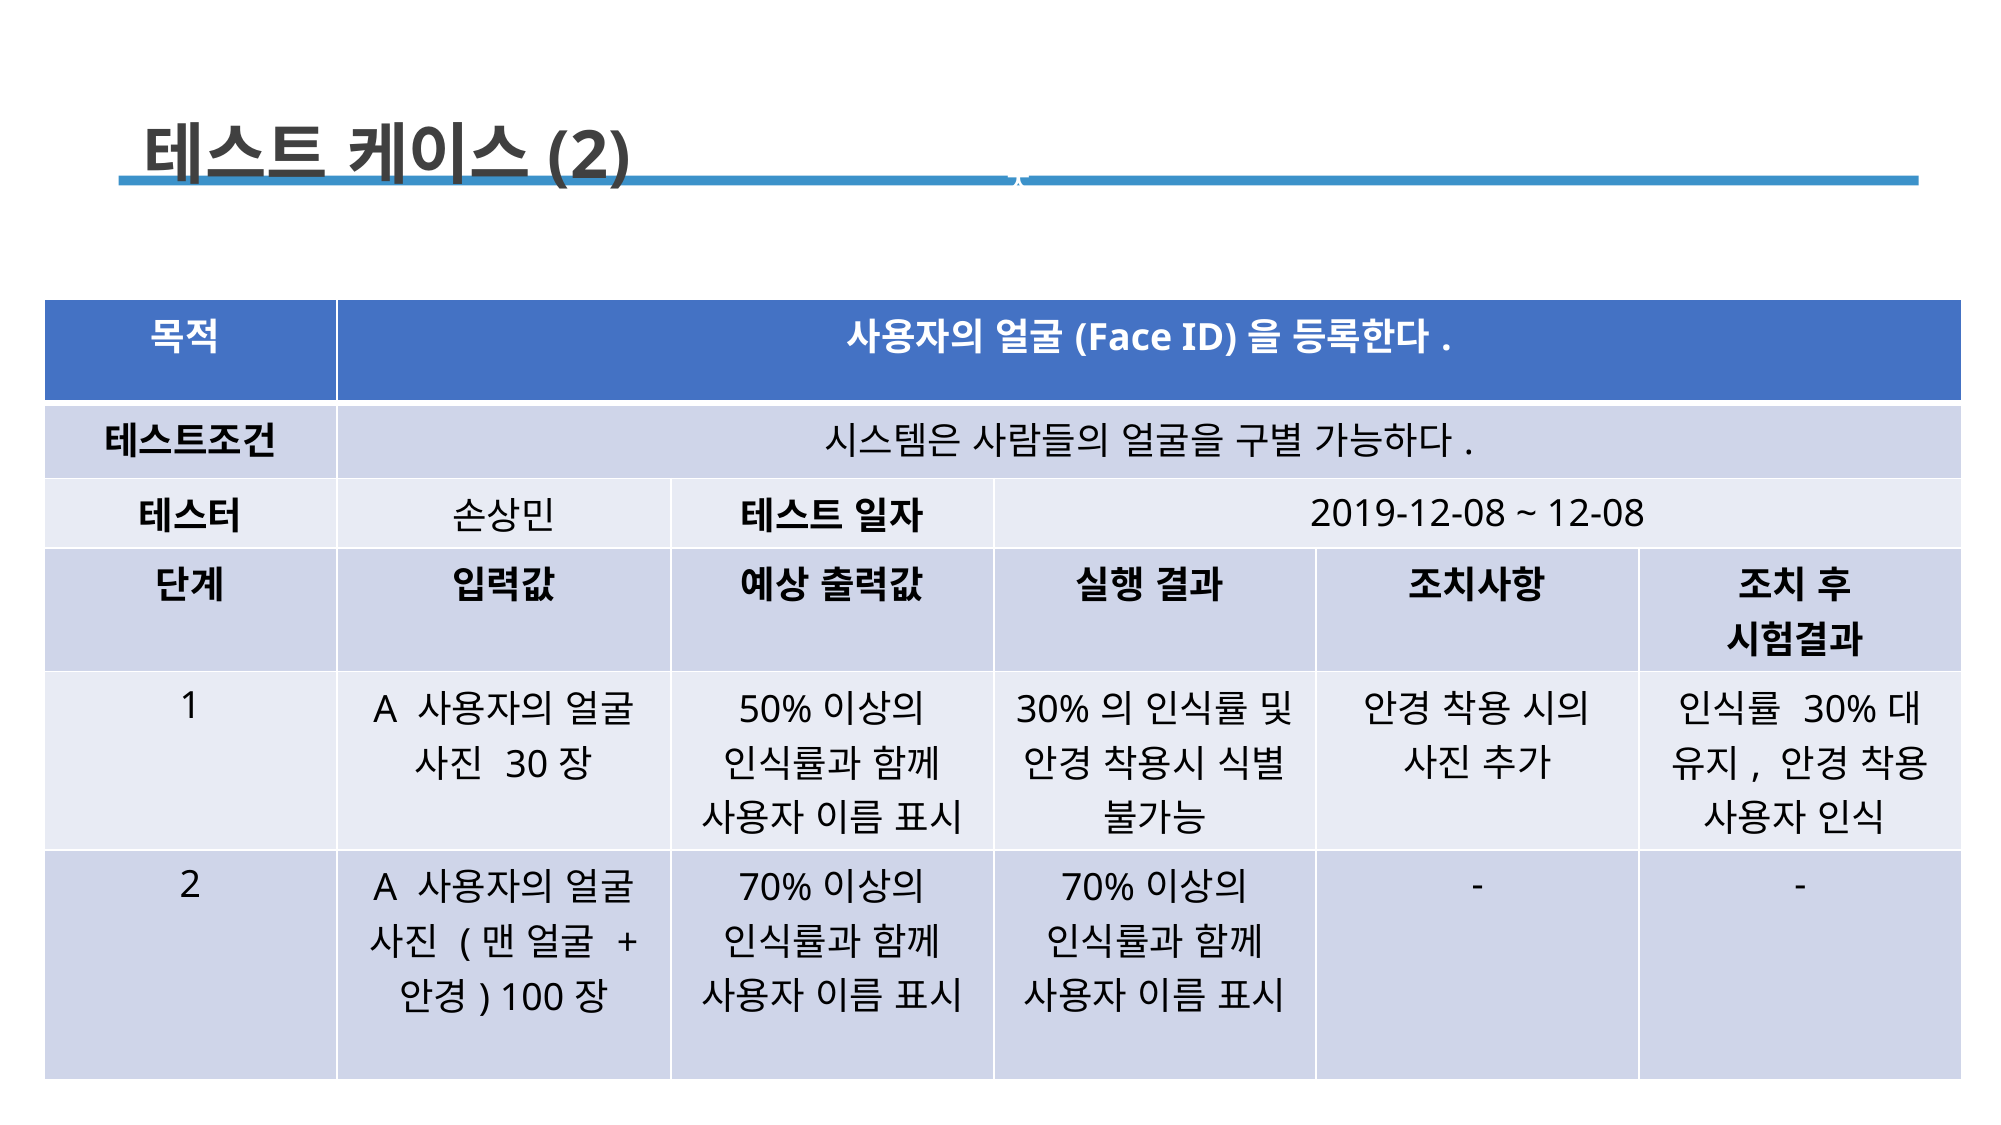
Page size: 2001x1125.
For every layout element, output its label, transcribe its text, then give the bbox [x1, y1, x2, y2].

table_cell - [1640, 851, 1961, 1079]
table_cell 30%의 인식률 및 안경 착용시 식별 불가능 [995, 672, 1315, 849]
table_cell 2 [45, 851, 336, 1079]
table_cell 인식률 30%대 유지, 안경 착용 사용자 인식 [1640, 672, 1961, 849]
table_cell 70%이상의 인식률과 함께 사용자 이름 표시 [995, 851, 1315, 1079]
table_cell 조치 후 시험결과 [1640, 549, 1961, 671]
table_cell 단계 [45, 549, 336, 671]
table_cell 70%이상의 인식률과 함께 사용자 이름 표시 [672, 851, 993, 1079]
table_cell 테스트조건 [45, 406, 336, 478]
text_box ㅊ [1775, 174, 1920, 186]
table_cell A 사용자의 얼굴 사진 30장 [338, 672, 670, 849]
table_cell 조치사항 [1317, 549, 1638, 671]
text_box ㅊ [118, 174, 129, 186]
table_cell 예상 출력값 [672, 549, 993, 671]
table_cell 안경 착용 시의 사진 추가 [1317, 672, 1638, 849]
table_cell 입력값 [338, 549, 670, 671]
table_cell 2019-12-08 ~ 12-08 [995, 479, 1961, 547]
table_header 사용자의 얼굴(Face ID)을 등록한다. [338, 300, 1961, 400]
text_box 테스트 케이스(2) [129, 64, 1775, 200]
table_cell - [1317, 851, 1638, 1079]
table_cell 50%이상의 인식률과 함께 사용자 이름 표시 [672, 672, 993, 849]
table_cell 실행 결과 [995, 549, 1315, 671]
table_cell 테스트 일자 [672, 479, 993, 547]
table_header 목적 [45, 300, 336, 400]
table_cell 1 [45, 672, 336, 849]
table_cell 시스템은 사람들의 얼굴을 구별 가능하다. [338, 406, 1961, 478]
table_cell 손상민 [338, 479, 670, 547]
table_cell A 사용자의 얼굴 사진 (맨 얼굴 + 안경) 100장 [338, 851, 670, 1079]
table_cell 테스터 [45, 479, 336, 547]
